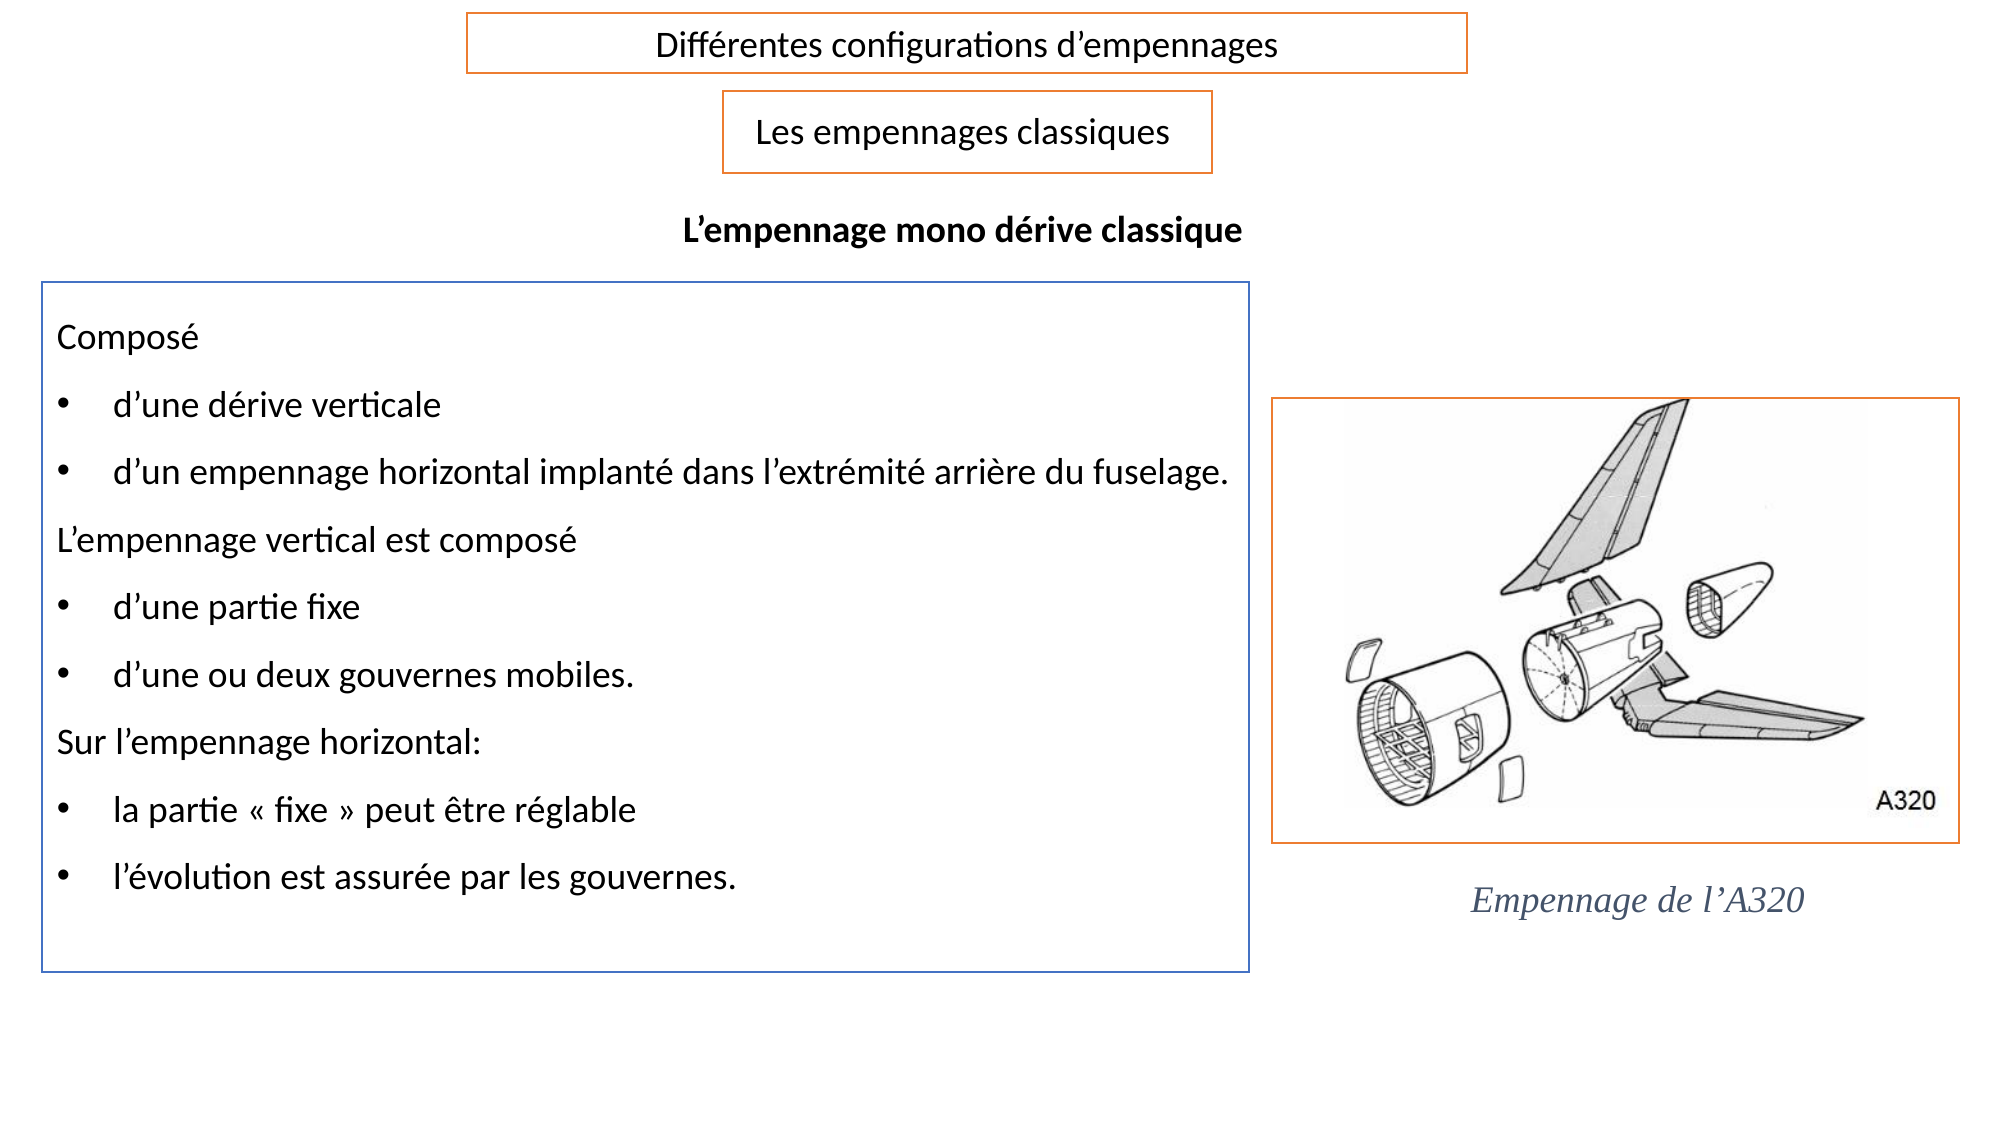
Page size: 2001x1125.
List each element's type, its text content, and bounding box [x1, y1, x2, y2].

text_box Empennage de l’A320 [1427, 867, 1858, 927]
title Les empennages classiques [722, 90, 1213, 174]
text_box L’empennage mono dérive classique [593, 197, 1342, 258]
text_box Composé d’une dérive verticale d’un empennage horizontal implanté dans l’extrémité arrière du fuselage. L’empennage vertical est composé d’une partie fixe d’une ou deux gouvernes mobiles. Sur l’empennage horizontal: la partie « fixe » peut être réglable l’évolution est assurée par les gouvernes. [41, 281, 1250, 973]
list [1273, 399, 1958, 842]
text_box Différentes configurations d’empennages [466, 12, 1468, 74]
